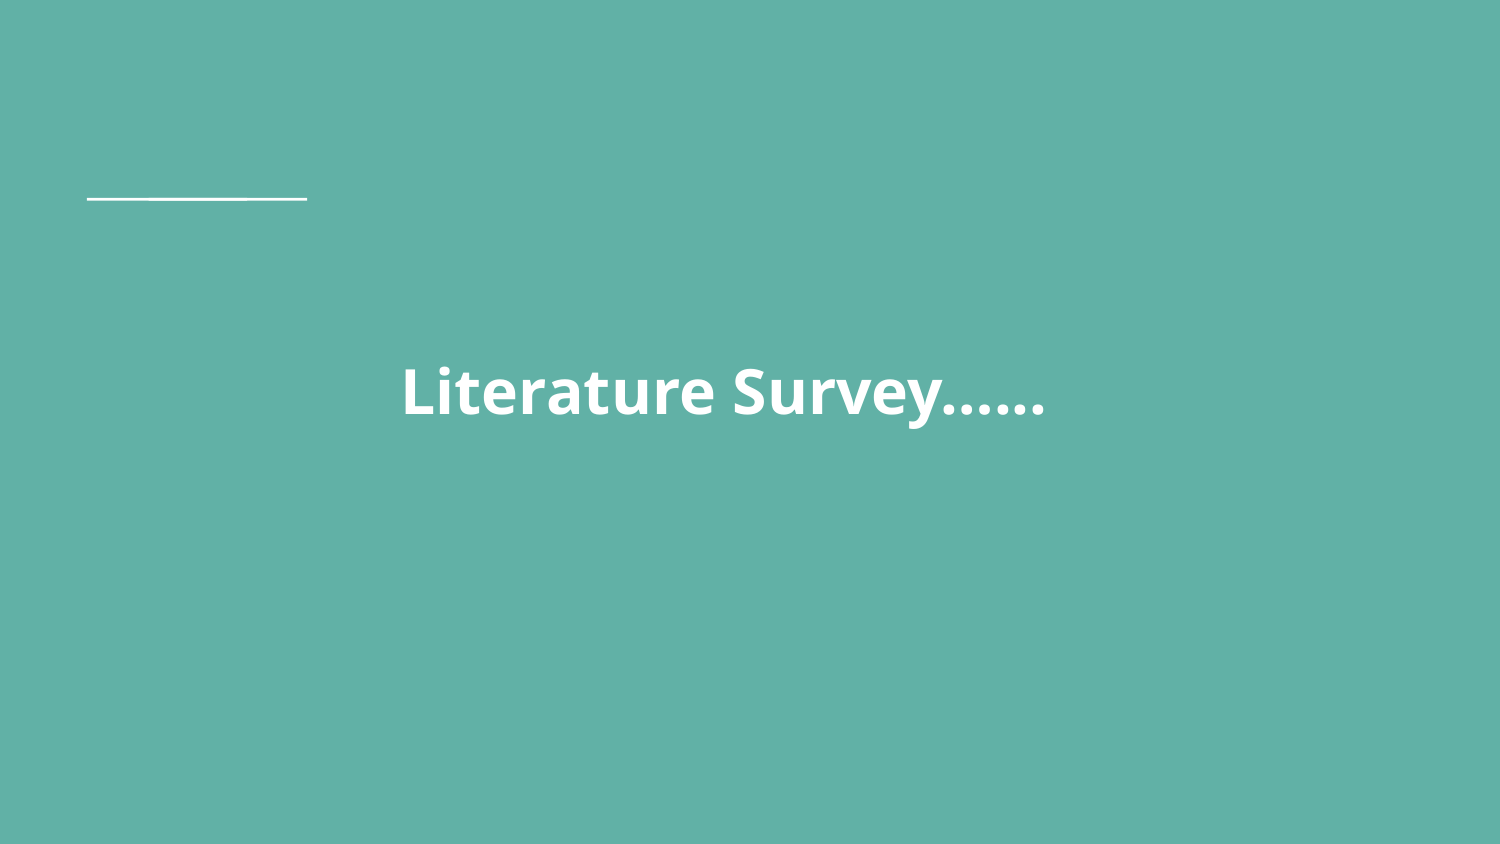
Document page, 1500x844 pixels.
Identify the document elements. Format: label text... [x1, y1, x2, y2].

title Literature Survey…... [385, 337, 1196, 612]
